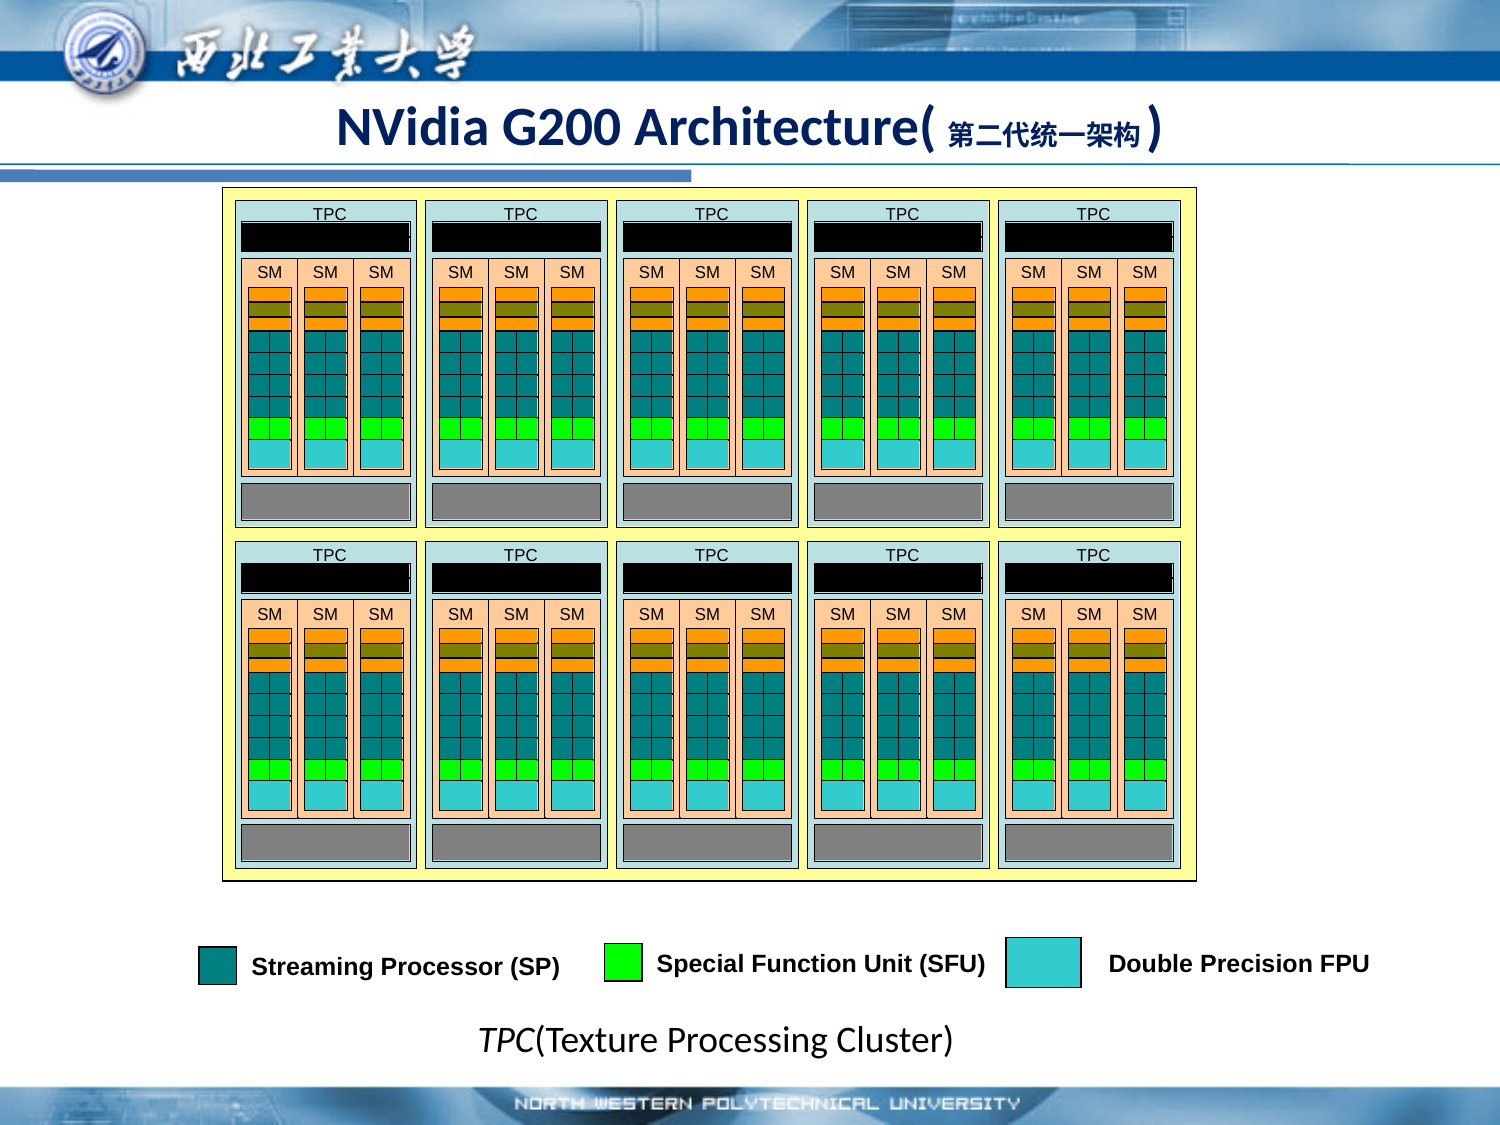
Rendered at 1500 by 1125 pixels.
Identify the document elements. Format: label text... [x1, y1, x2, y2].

text_box TPC(Texture Processing Cluster) [462, 1007, 970, 1068]
picture [0, 0, 1500, 163]
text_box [604, 939, 1001, 986]
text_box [1005, 937, 1394, 988]
title NVidia G200 Architecture(第二代统一架构) [35, 82, 1465, 164]
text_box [222, 187, 1197, 882]
picture [0, 165, 1500, 1125]
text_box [198, 942, 600, 989]
